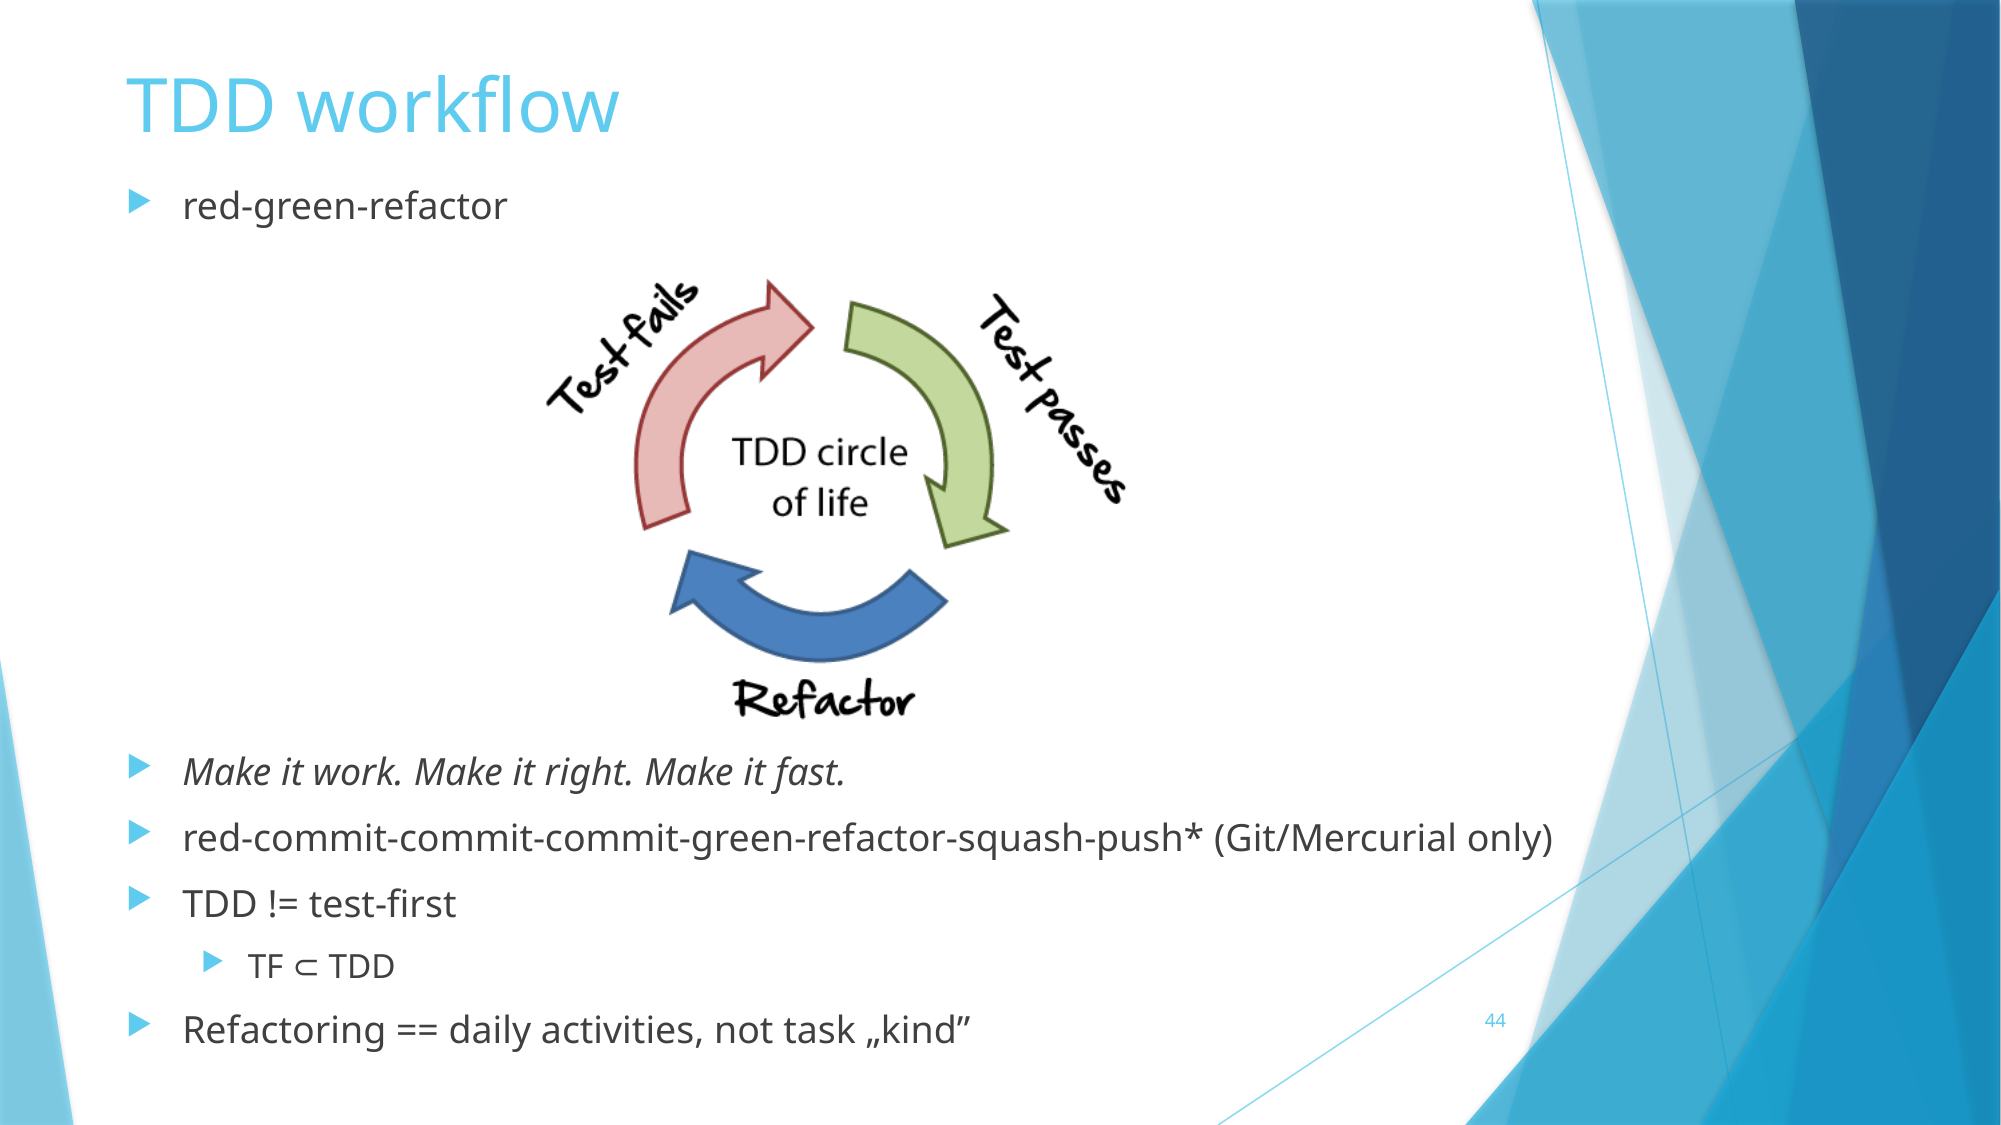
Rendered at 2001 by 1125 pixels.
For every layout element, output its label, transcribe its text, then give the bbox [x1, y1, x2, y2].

title TDD workflow [111, 50, 1522, 168]
list red-green-refactor [111, 174, 1522, 281]
picture [524, 242, 1161, 741]
text_box Make it work. Make it right. Make it fast. red-commit-commit-commit-green-refactor-squash-push* (Git/Mercurial only) TDD != test-first TF ⊂ TDD Refactoring == daily activities, not task „kind” [111, 740, 1788, 1104]
